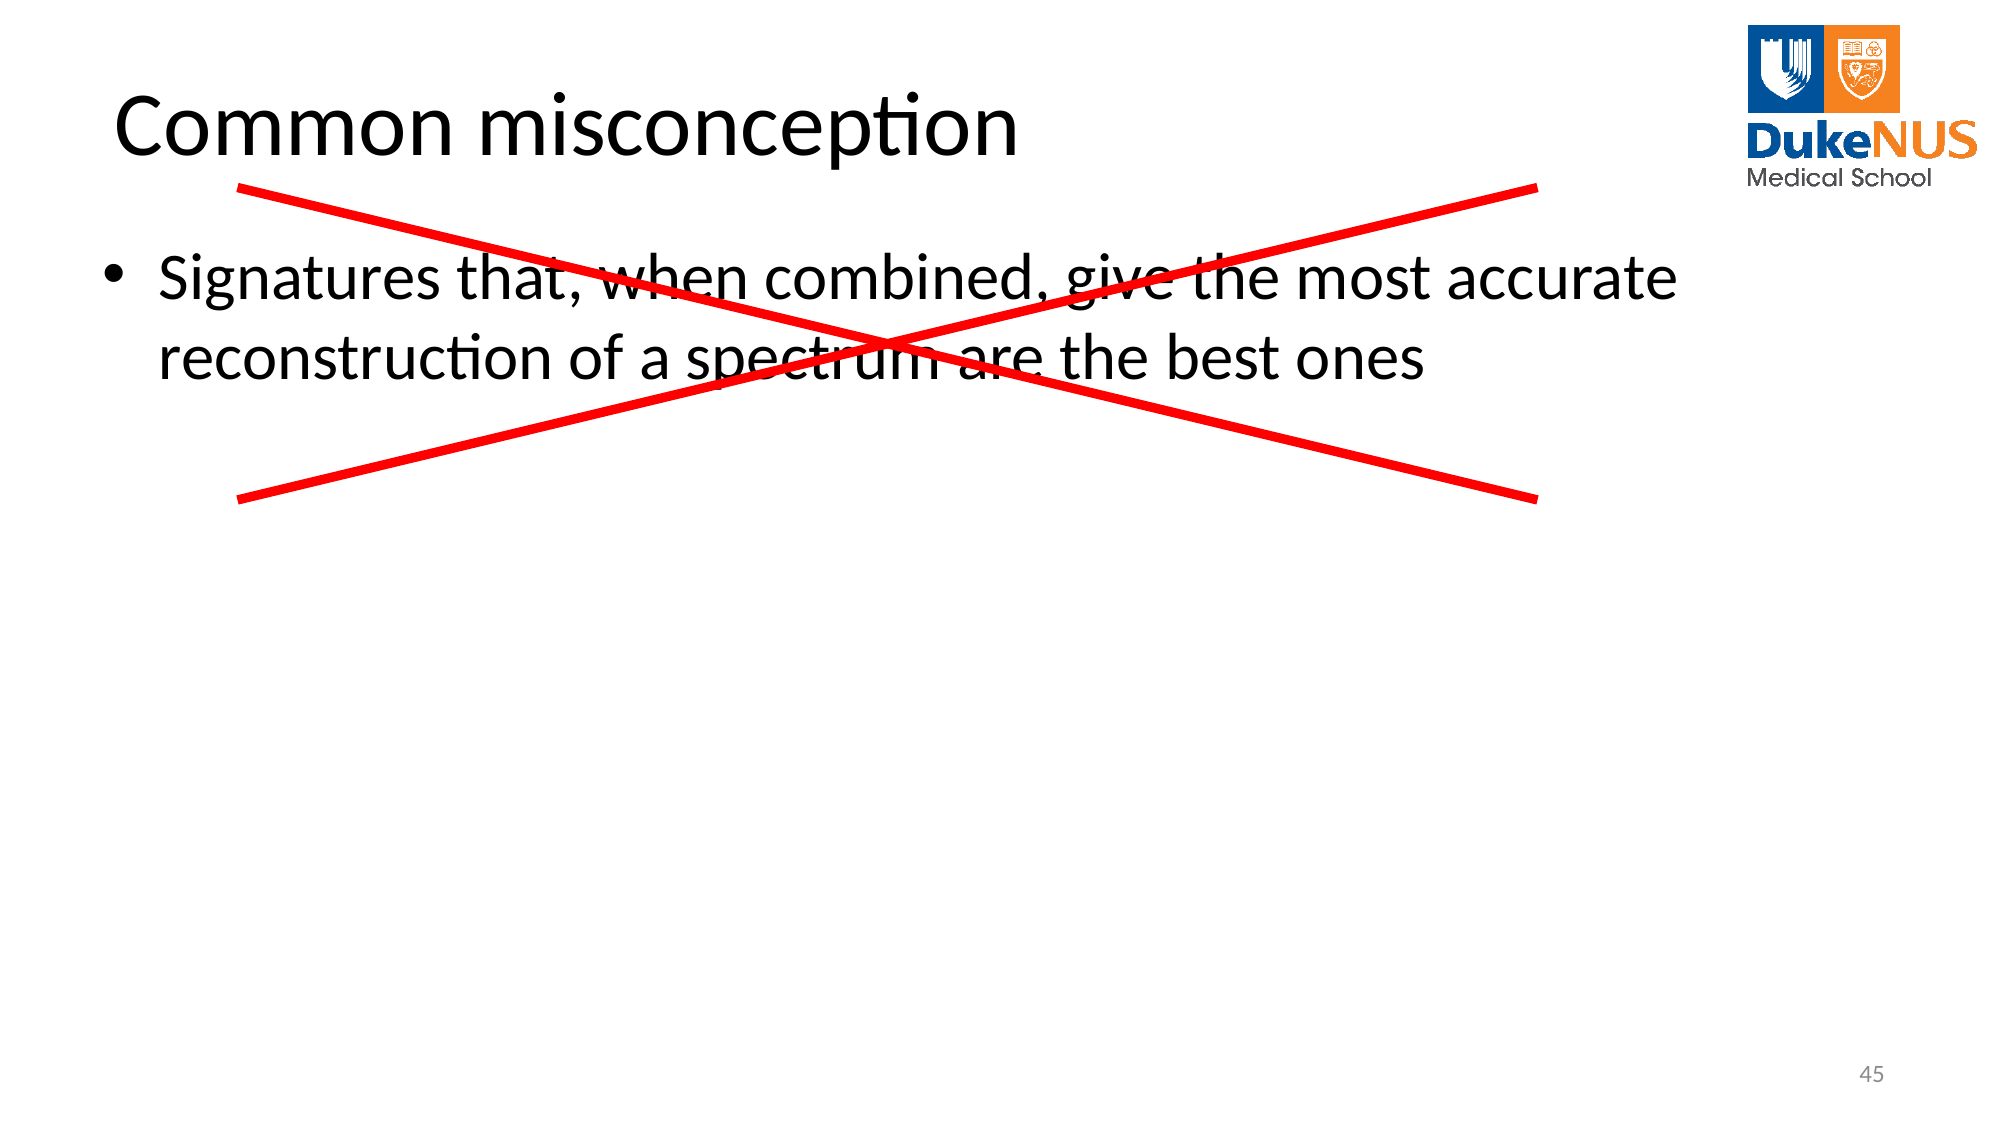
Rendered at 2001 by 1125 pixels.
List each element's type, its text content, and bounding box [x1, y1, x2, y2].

slide_number 45 [1433, 1042, 1900, 1103]
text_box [237, 187, 1538, 501]
list Signatures that, when combined, give the most accurate reconstruction of a spectrum are the best ones [87, 224, 1888, 968]
picture [1737, 12, 1978, 189]
title Common misconception [99, 37, 1900, 200]
